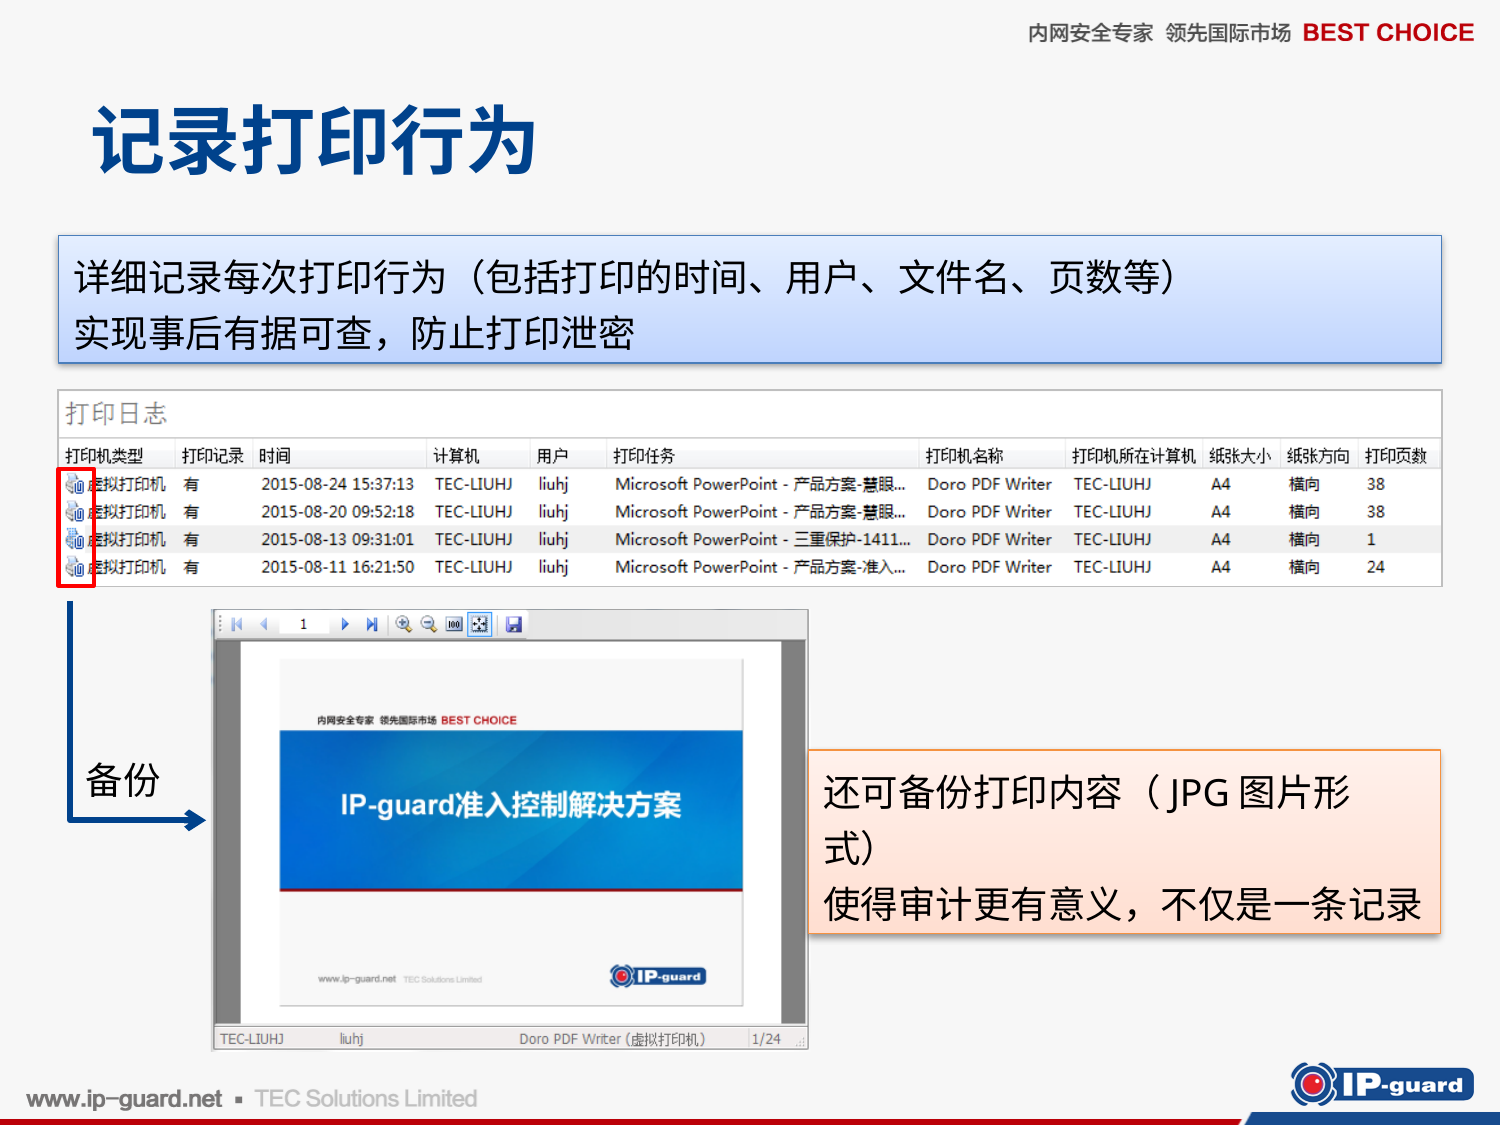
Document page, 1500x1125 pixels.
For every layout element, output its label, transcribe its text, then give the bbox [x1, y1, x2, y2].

text_box 备份 [70, 787, 176, 810]
title 记录打印行为 [75, 45, 1425, 233]
text_box 还可备份打印内容（JPG图片形式） 使得审计更有意义，不仅是一条记录 [815, 749, 1441, 934]
text_box 详细记录每次打印行为（包括打印的时间、用户、文件名、页数等） 实现事后有据可查，防止打印泄密 [58, 235, 1442, 364]
picture [0, 0, 1500, 1125]
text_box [28, 642, 249, 779]
